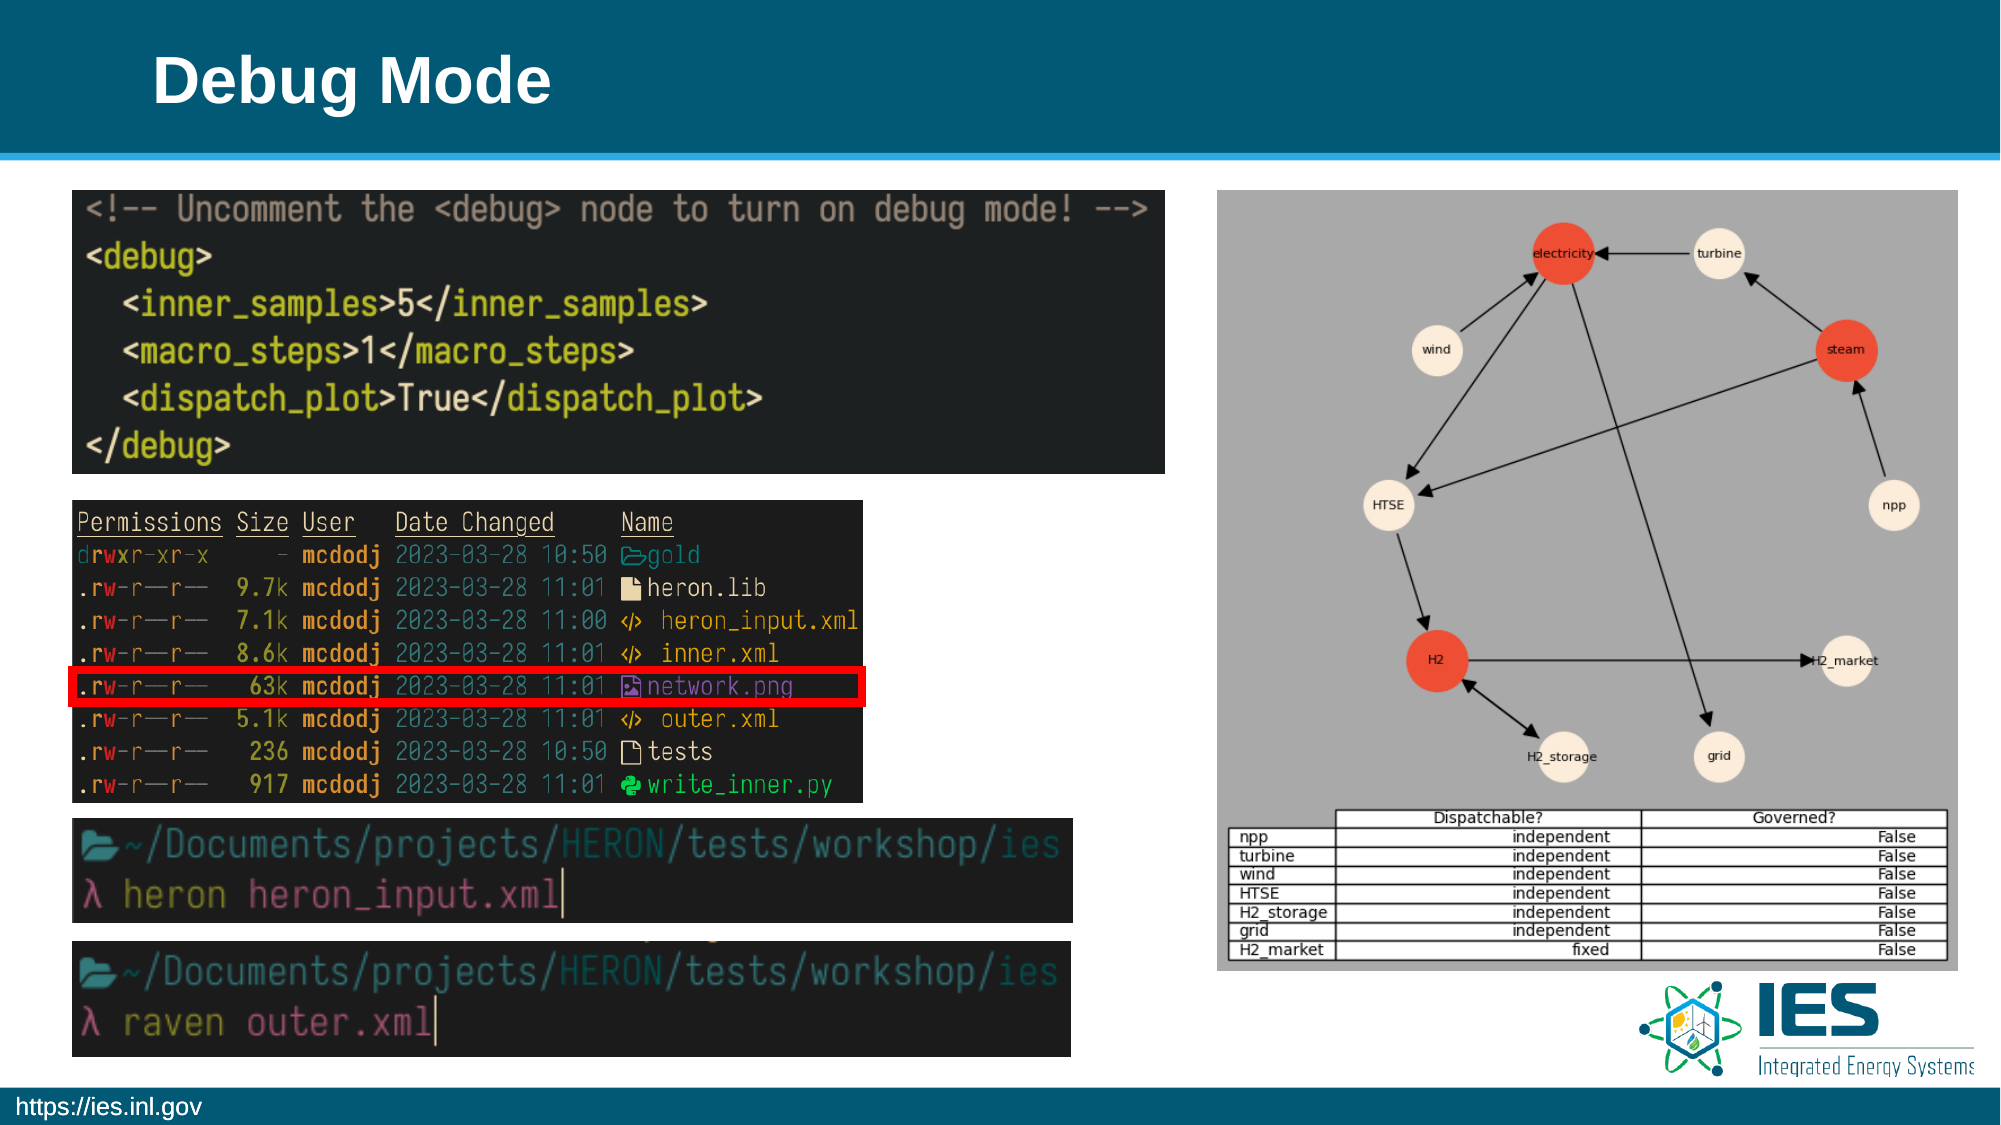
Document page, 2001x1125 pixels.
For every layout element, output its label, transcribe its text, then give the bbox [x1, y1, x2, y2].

title Debug Mode [137, 0, 1863, 191]
picture [72, 941, 1071, 1057]
picture [72, 190, 1165, 474]
picture [1217, 190, 1958, 971]
picture [72, 818, 1073, 923]
picture [72, 500, 863, 803]
